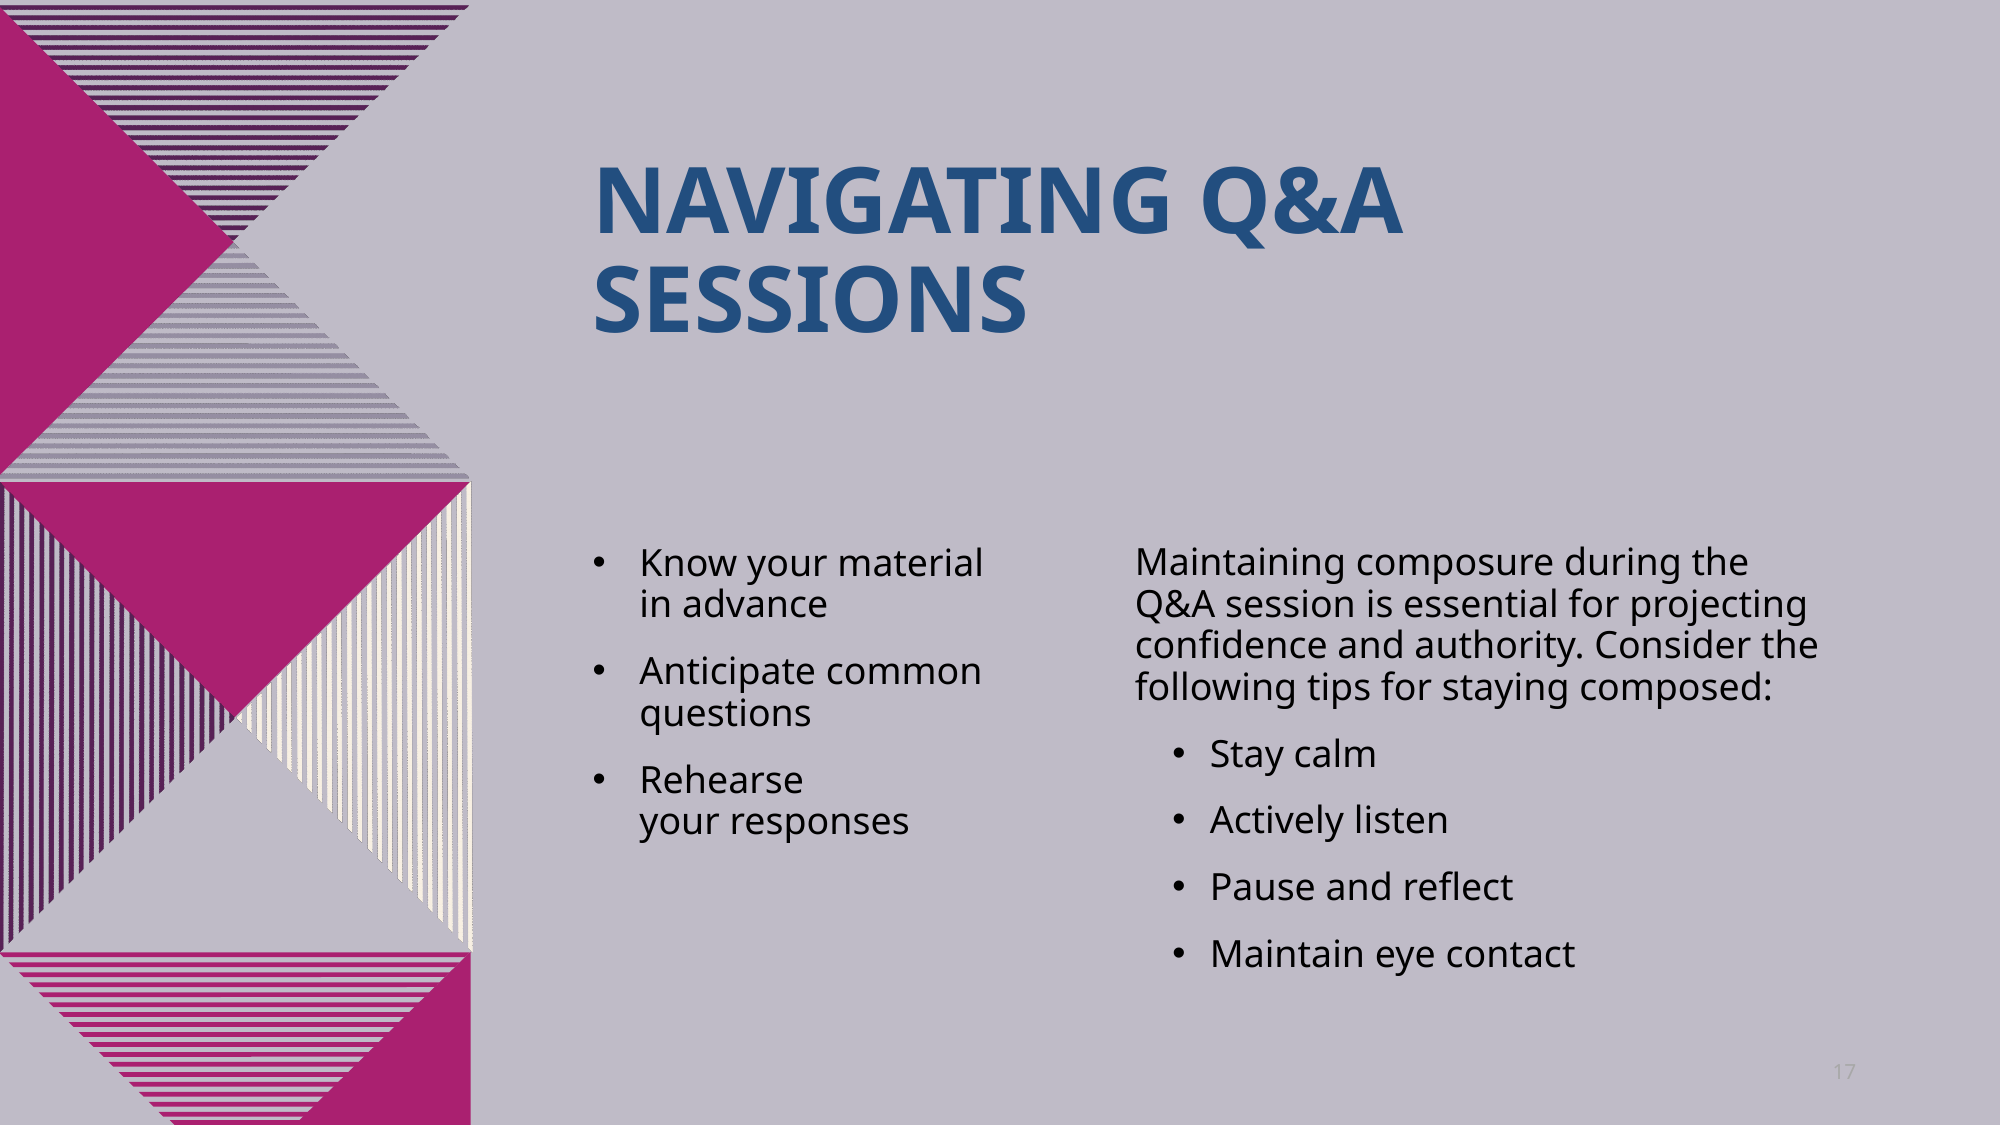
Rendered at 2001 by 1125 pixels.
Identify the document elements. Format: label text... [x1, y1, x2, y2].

title Navigating Q&A sessions [577, 146, 1872, 482]
picture [0, 0, 468, 241]
list Know your material in advance​ Anticipate common questions​ Rehearse your responses [577, 534, 1069, 1028]
list Maintaining composure during the Q&A session is essential for projecting confidence and authority. Consider the following tips for staying composed:​ Stay calm​ Actively listen​ Pause and reflect​ Maintain eye contact [1119, 533, 1872, 1027]
picture [236, 481, 577, 952]
picture [0, 242, 469, 482]
picture [0, 483, 234, 951]
slide_number 17 [1796, 1042, 1872, 1103]
